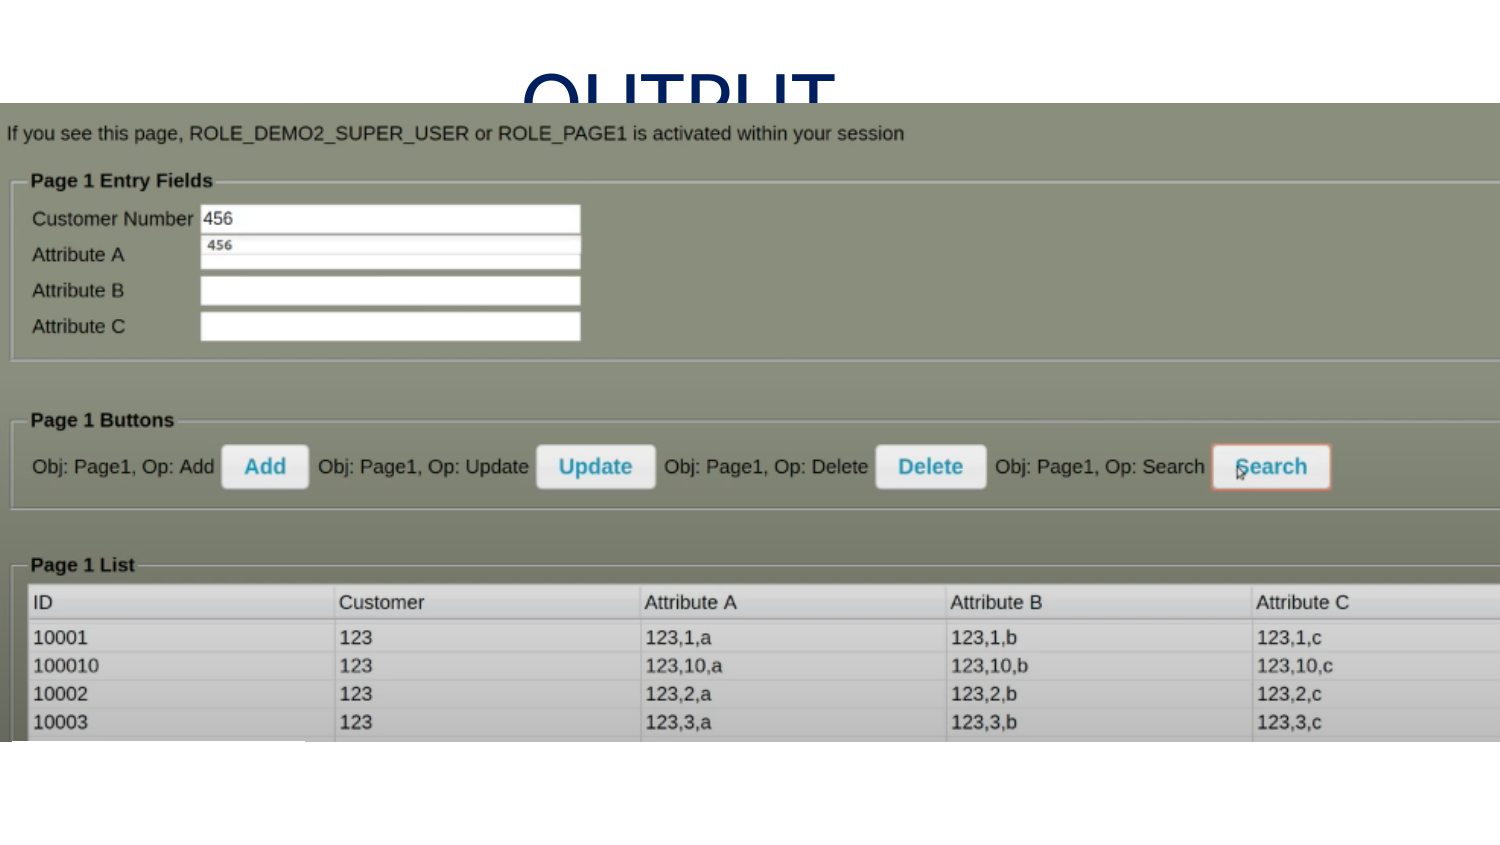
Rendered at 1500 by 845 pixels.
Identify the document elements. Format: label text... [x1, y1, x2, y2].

title OUTPUT [521, 41, 979, 102]
picture [0, 103, 1500, 845]
